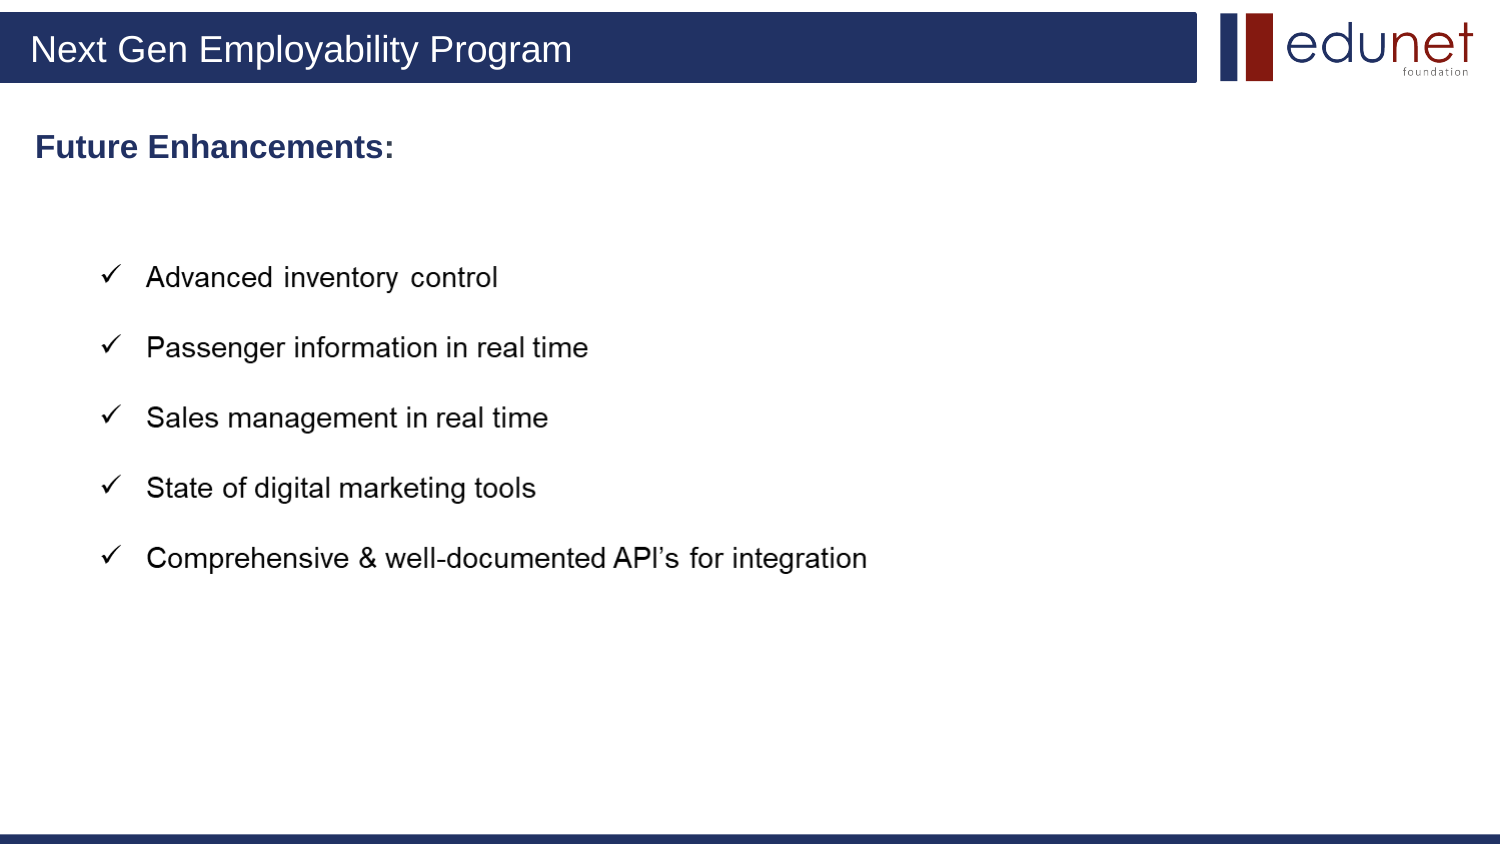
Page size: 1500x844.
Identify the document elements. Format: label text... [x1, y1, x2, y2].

picture [82, 250, 1418, 594]
picture [1279, 14, 1482, 83]
title Future Enhancements: [35, 118, 1417, 208]
